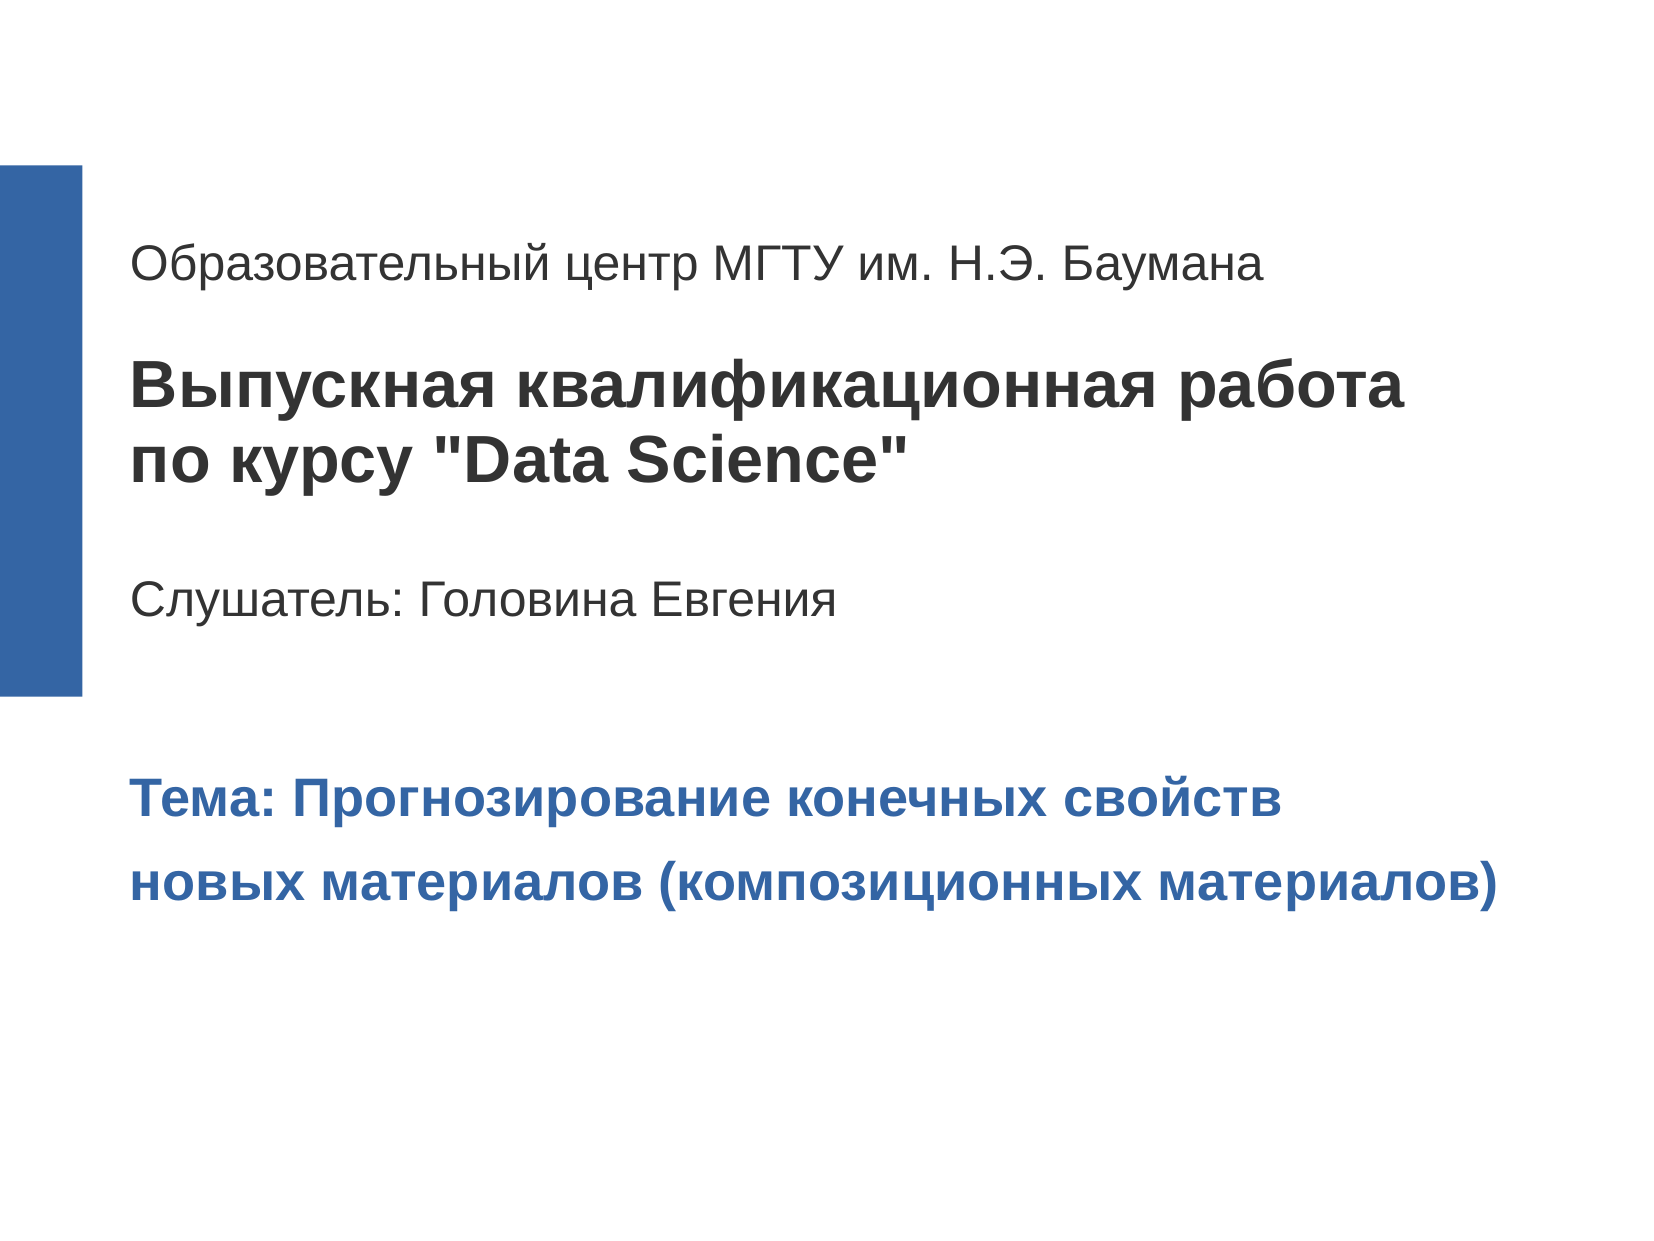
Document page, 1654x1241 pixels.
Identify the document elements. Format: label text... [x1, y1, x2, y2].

text_box Образовательный центр МГТУ им. Н.Э. Баумана Выпускная квалификационная работа по курсу "Data Science" Слушатель: Головина Евгения [129, 165, 1536, 697]
text_box Тема: Прогнозирование конечных свойств новых материалов (композиционных материалов) [129, 767, 1536, 1130]
